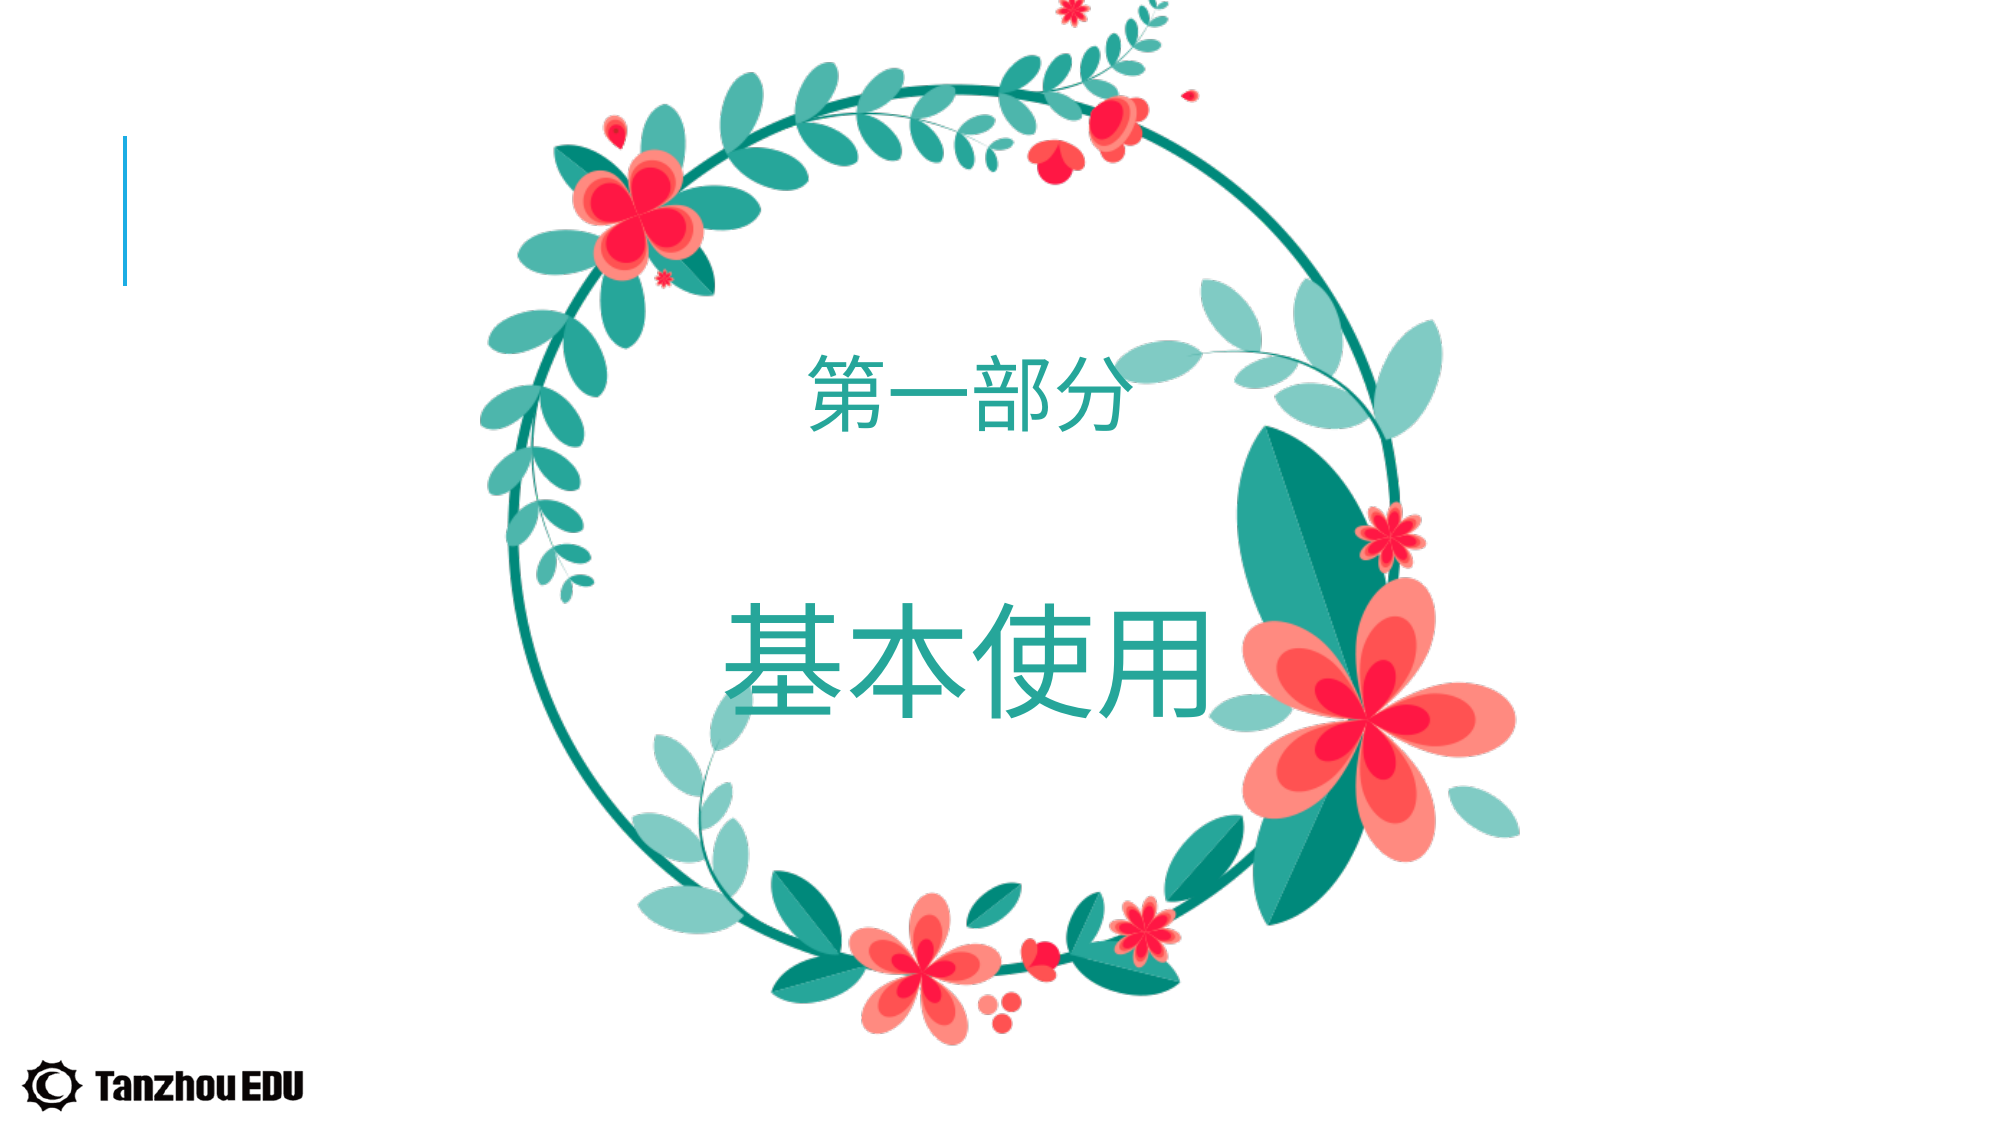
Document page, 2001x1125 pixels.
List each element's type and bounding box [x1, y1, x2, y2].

picture [2, 1031, 328, 1125]
picture [468, 0, 1532, 1054]
